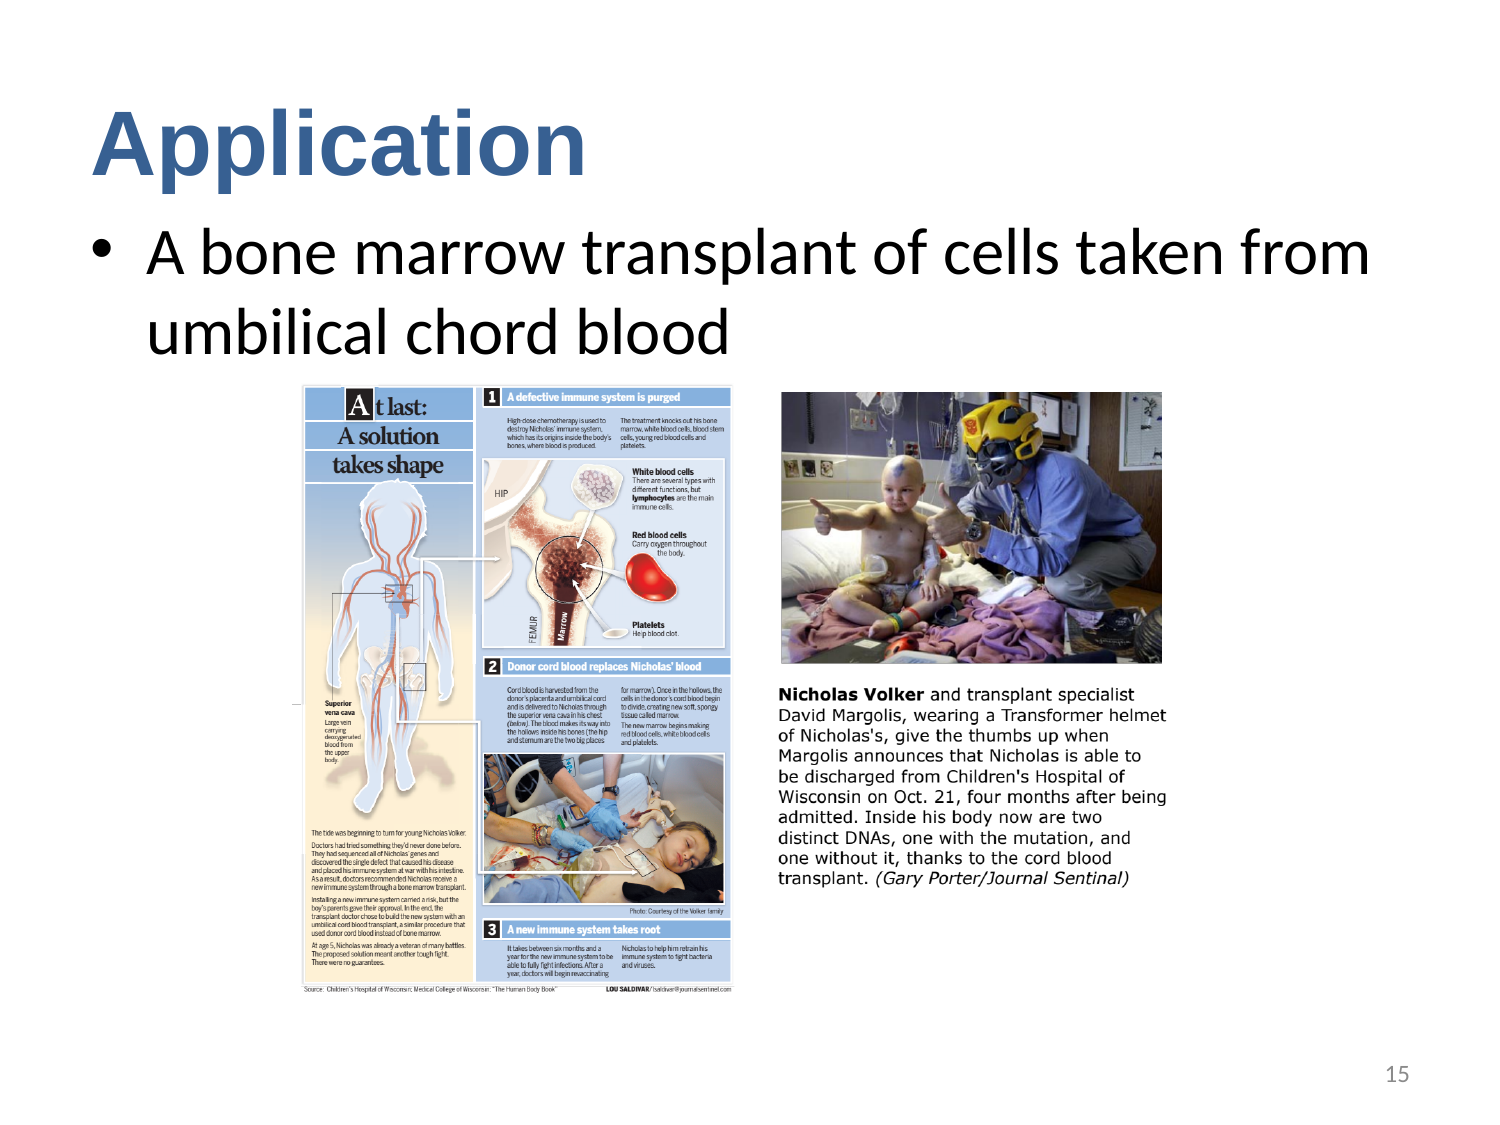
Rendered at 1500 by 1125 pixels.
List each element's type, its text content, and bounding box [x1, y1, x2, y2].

title Application [75, 45, 1425, 200]
slide_number 15 [1074, 1042, 1425, 1103]
list A bone marrow transplant of cells taken from umbilical chord blood [75, 200, 1425, 1005]
picture [262, 354, 1176, 1013]
